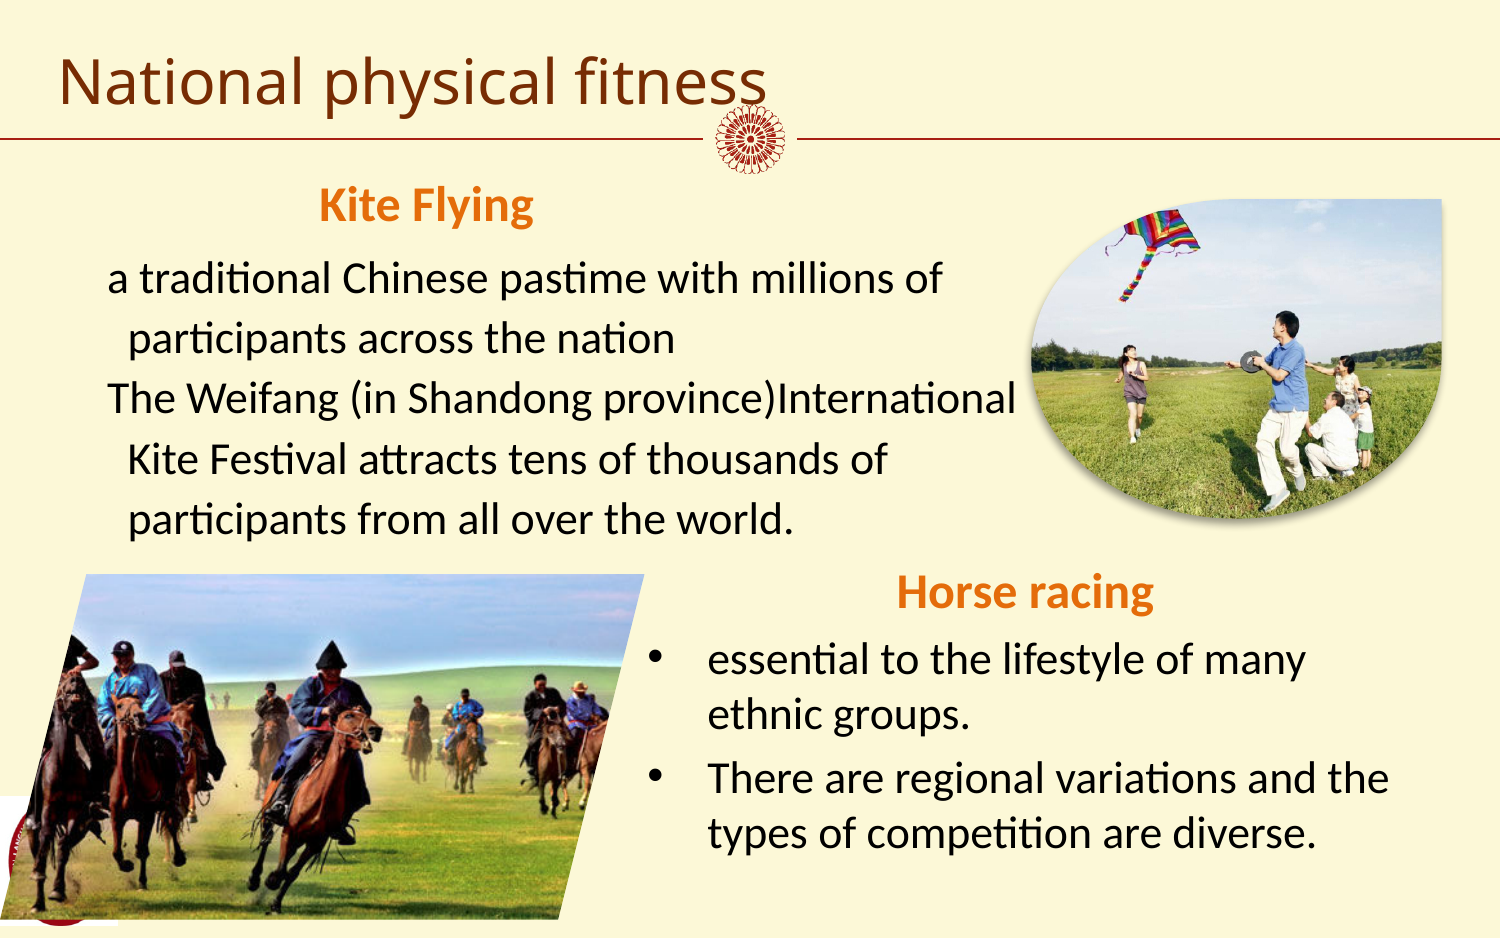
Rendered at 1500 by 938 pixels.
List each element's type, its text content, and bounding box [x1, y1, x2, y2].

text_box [0, 104, 1500, 174]
picture [0, 573, 645, 926]
text_box National physical fitness [0, 19, 857, 103]
text_box Horse racing [855, 550, 1196, 621]
text_box essential to the lifestyle of many ethnic groups. There are regional variations and the types of competition are diverse. [632, 621, 1432, 938]
picture [1031, 198, 1442, 519]
title Kite Flying [0, 182, 1102, 272]
list a traditional Chinese pastime with millions of participants across the nation The Weifang (in Shandong province)International Kite Festival attracts tens of thousands of participants from all over the world. [82, 234, 1090, 621]
